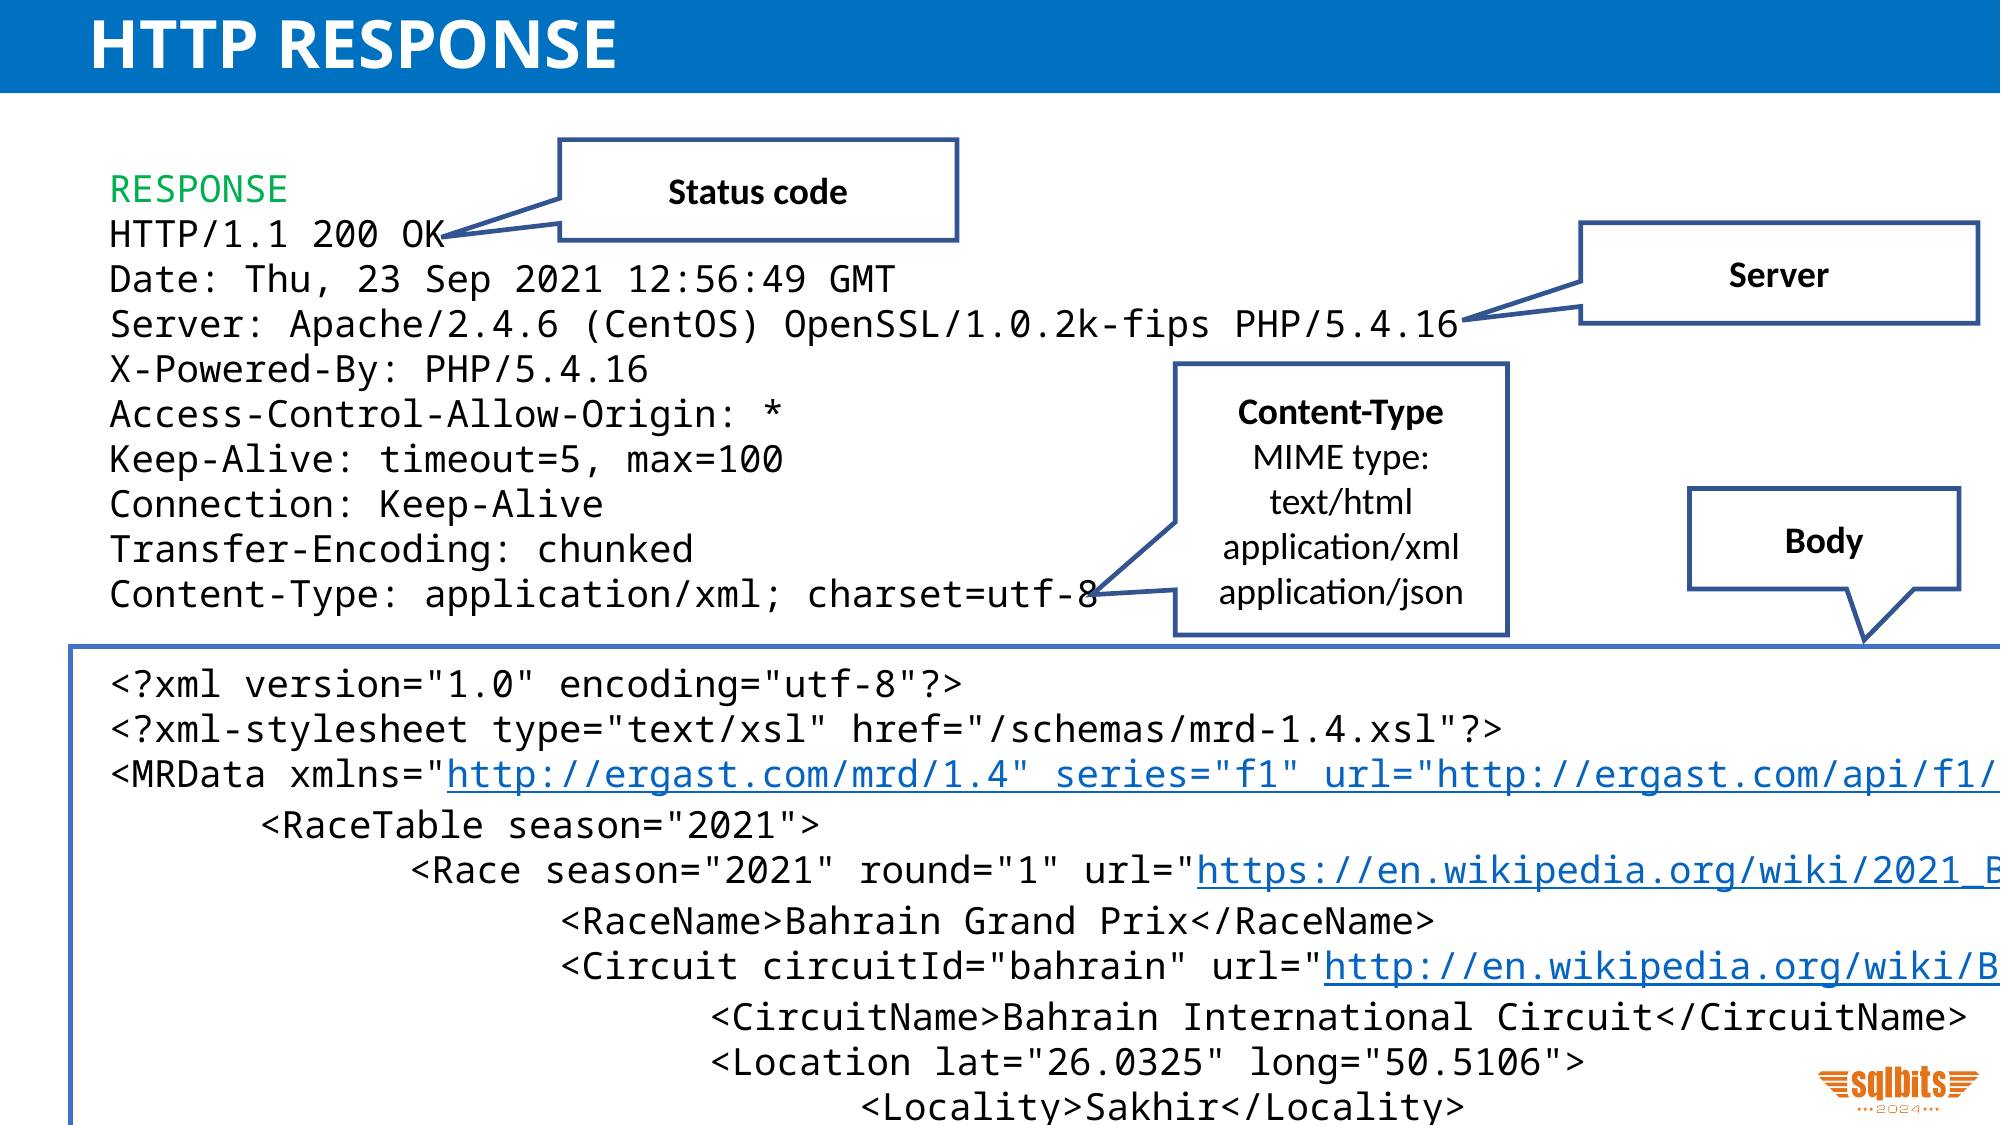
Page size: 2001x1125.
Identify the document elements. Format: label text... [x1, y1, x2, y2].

text_box Status code [440, 138, 958, 242]
title HTTP RESPONSE [0, 0, 2000, 94]
text_box Body [1688, 487, 1961, 642]
text_box Server [1461, 221, 1979, 325]
text_box Content-Type MIME type: text/html application/xml application/json [1089, 362, 1509, 637]
text_box [70, 645, 2000, 1125]
text_box RESPONSE HTTP/1.1 200 OK Date: Thu, 23 Sep 2021 12:56:49 GMT Server: Apache/2.4.6 (CentOS) OpenSSL/1.0.2k-fips PHP/5.4.16 X-Powered-By: PHP/5.4.16 Access-Control-Allow-Origin: * Keep-Alive: timeout=5, max=100 Connection: Keep-Alive Transfer-Encoding: chunked Content-Type: application/xml; charset=utf-8 <?xml version="1.0" encoding="utf-8"?> <?xml-stylesheet type="text/xsl" href="/schemas/mrd-1.4.xsl"?> <MRData xmlns="http://ergast.com/mrd/1.4" series="f1" url="http://ergast.com/api/f1/2021" limit="30" offset="0" total="22"> <RaceTable season="2021"> <Race season="2021" round="1" url="https://en.wikipedia.org/wiki/2021_Bahrain_Grand_Prix"> <RaceName>Bahrain Grand Prix</RaceName> <Circuit circuitId="bahrain" url="http://en.wikipedia.org/wiki/Bahrain_International_Circuit"> <CircuitName>Bahrain International Circuit</CircuitName> <Location lat="26.0325" long="50.5106"> <Locality>Sakhir</Locality> [94, 157, 2000, 645]
